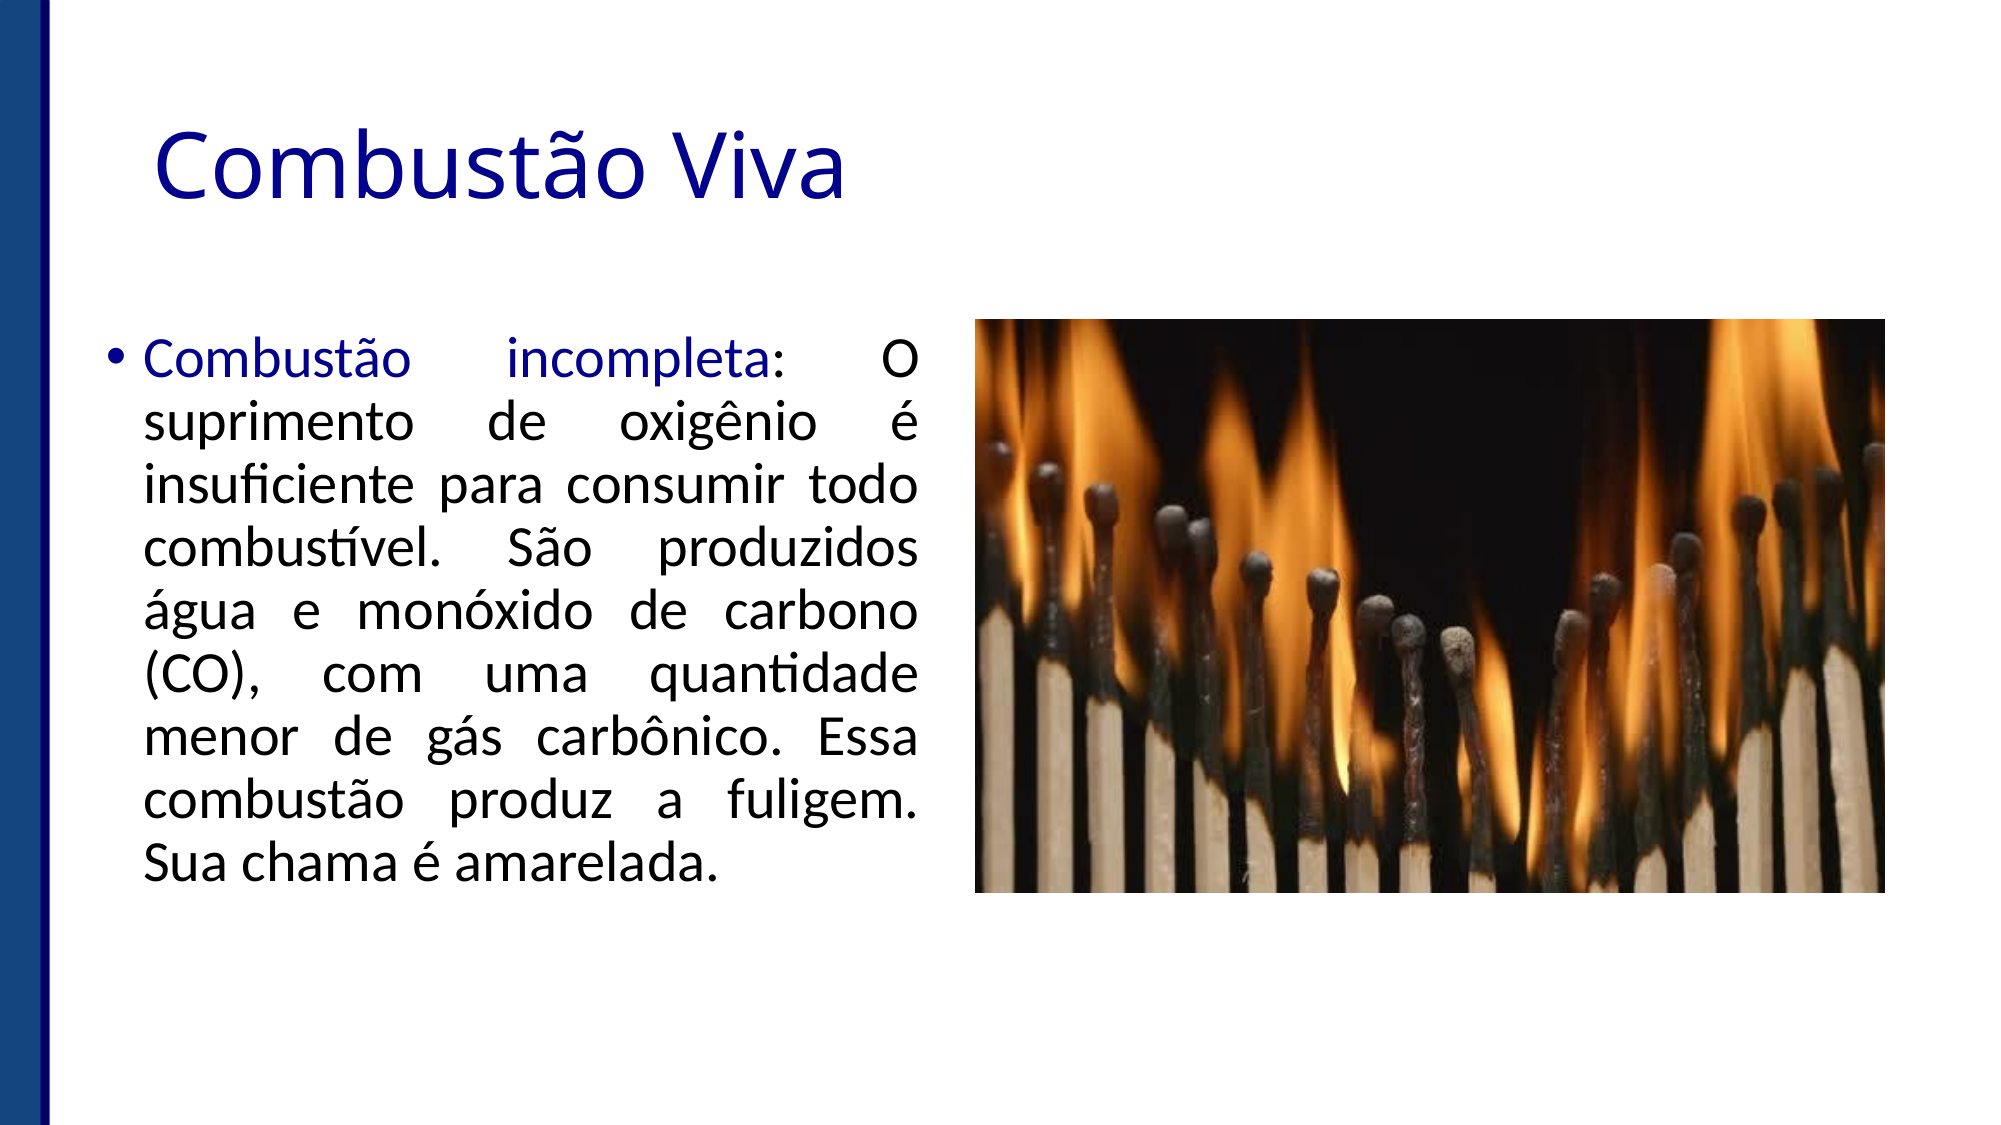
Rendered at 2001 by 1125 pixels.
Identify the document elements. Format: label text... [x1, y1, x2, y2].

list Combustão incompleta: O suprimento de oxigênio é insuficiente para consumir todo combustível. São produzidos água e monóxido de carbono (CO), com uma quantidade menor de gás carbônico. Essa combustão produz a fuligem. Sua chama é amarelada. [90, 319, 935, 810]
picture [0, 0, 2001, 1125]
title Combustão Viva [137, 59, 1863, 278]
